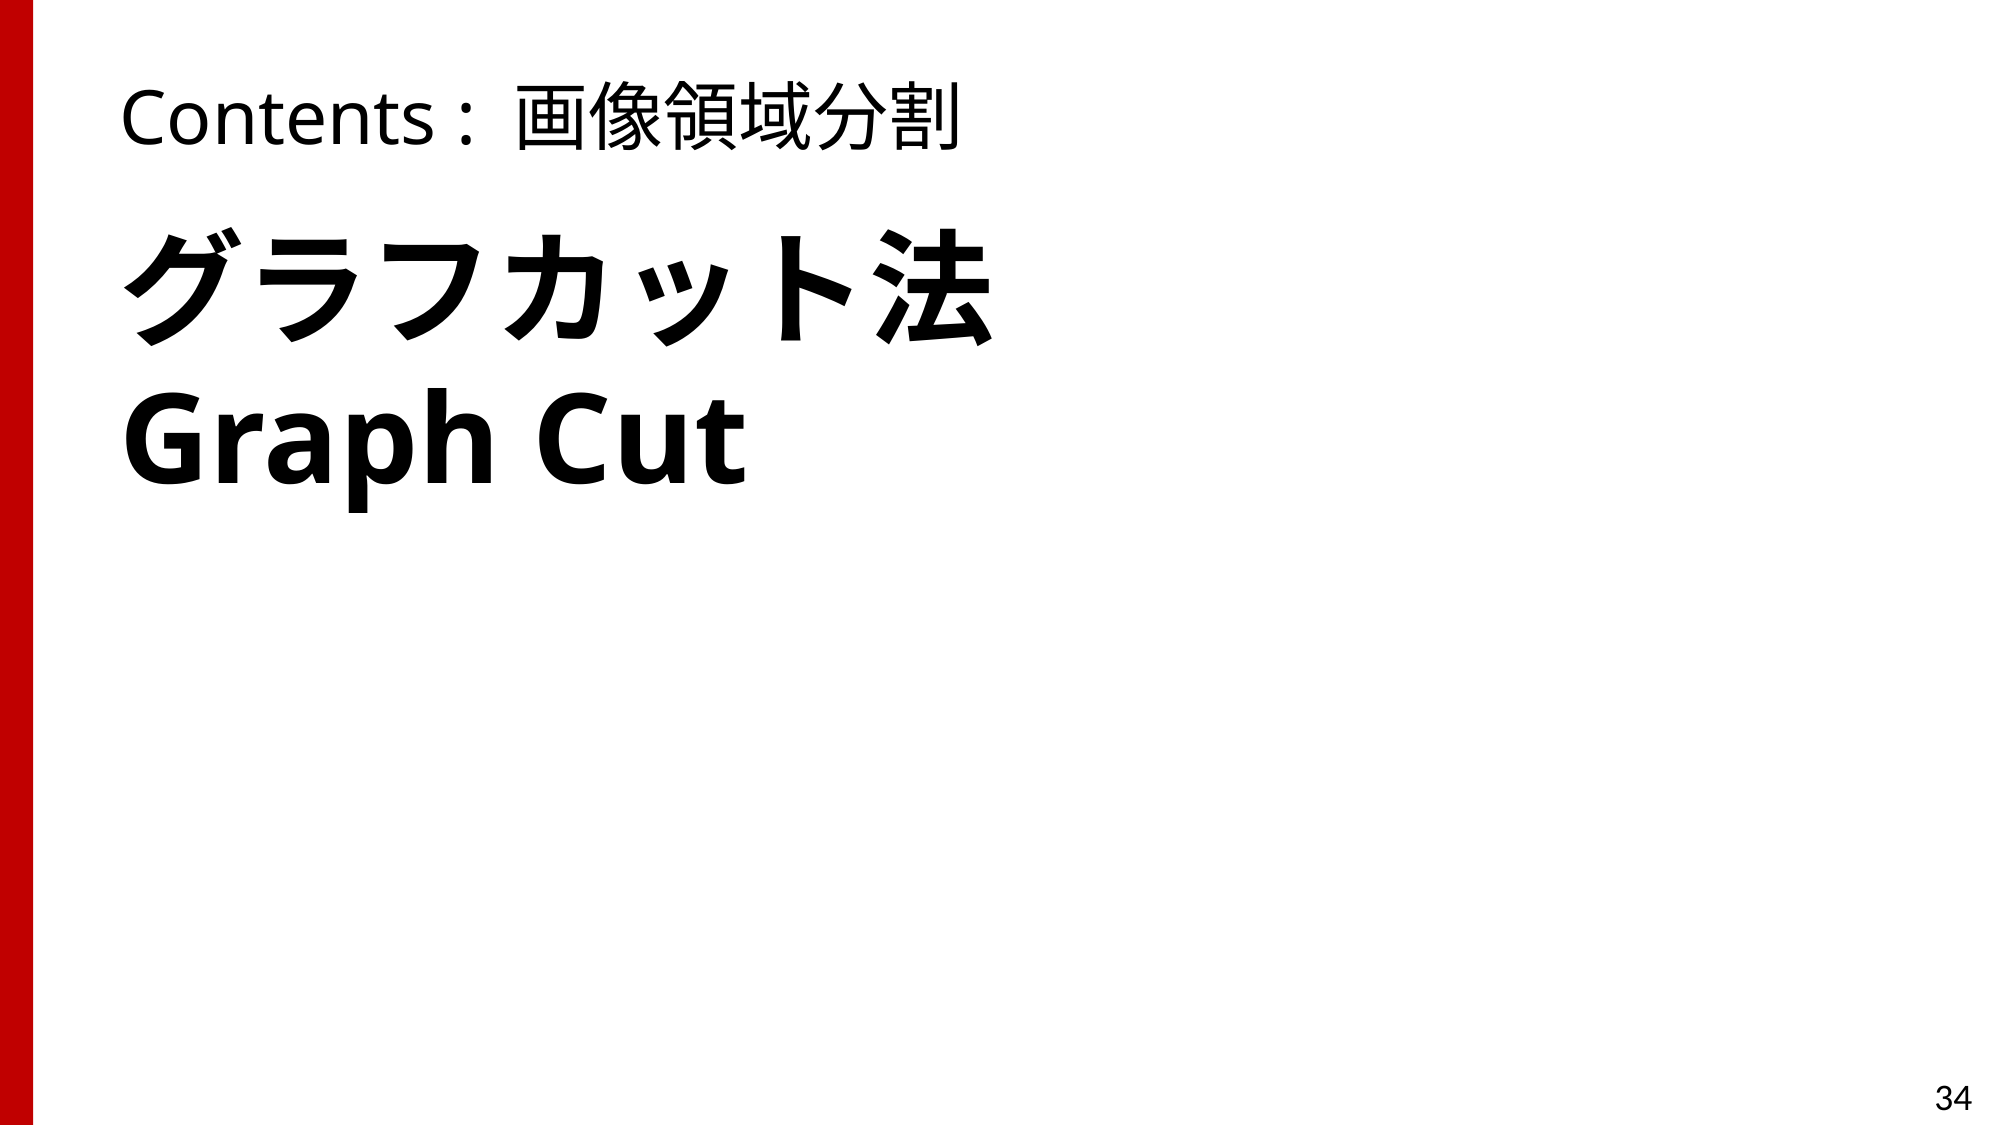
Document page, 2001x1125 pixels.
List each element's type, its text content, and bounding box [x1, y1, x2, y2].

slide_number 34 [1537, 1065, 1987, 1125]
title Contents : 画像領域分割 [104, 59, 1945, 181]
list グラフカット法 Graph Cut [104, 220, 1104, 1090]
